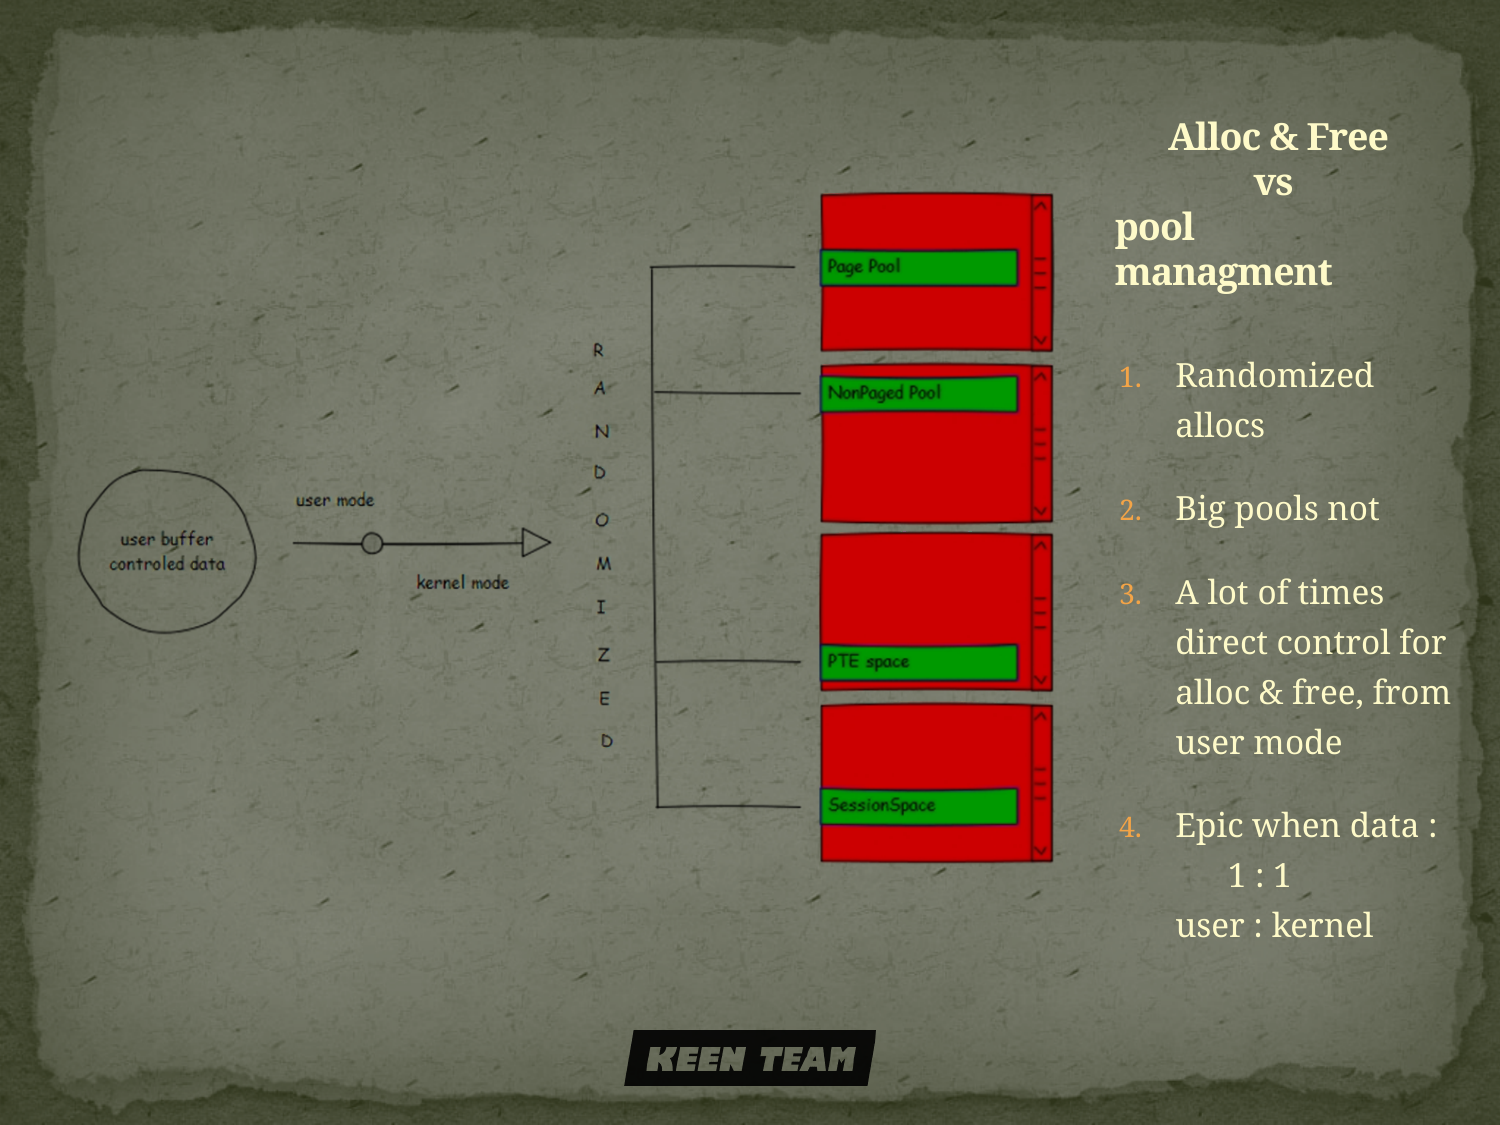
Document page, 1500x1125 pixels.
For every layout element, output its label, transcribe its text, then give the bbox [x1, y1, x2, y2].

list Randomized allocs Big pools not A lot of times direct control for alloc & free, from user mode Epic when data : 1 : 1 user : kernel [1104, 336, 1483, 1012]
picture [19, 101, 1108, 943]
title Alloc & Free vs pool managment [1118, 125, 1425, 301]
picture [624, 1030, 876, 1086]
